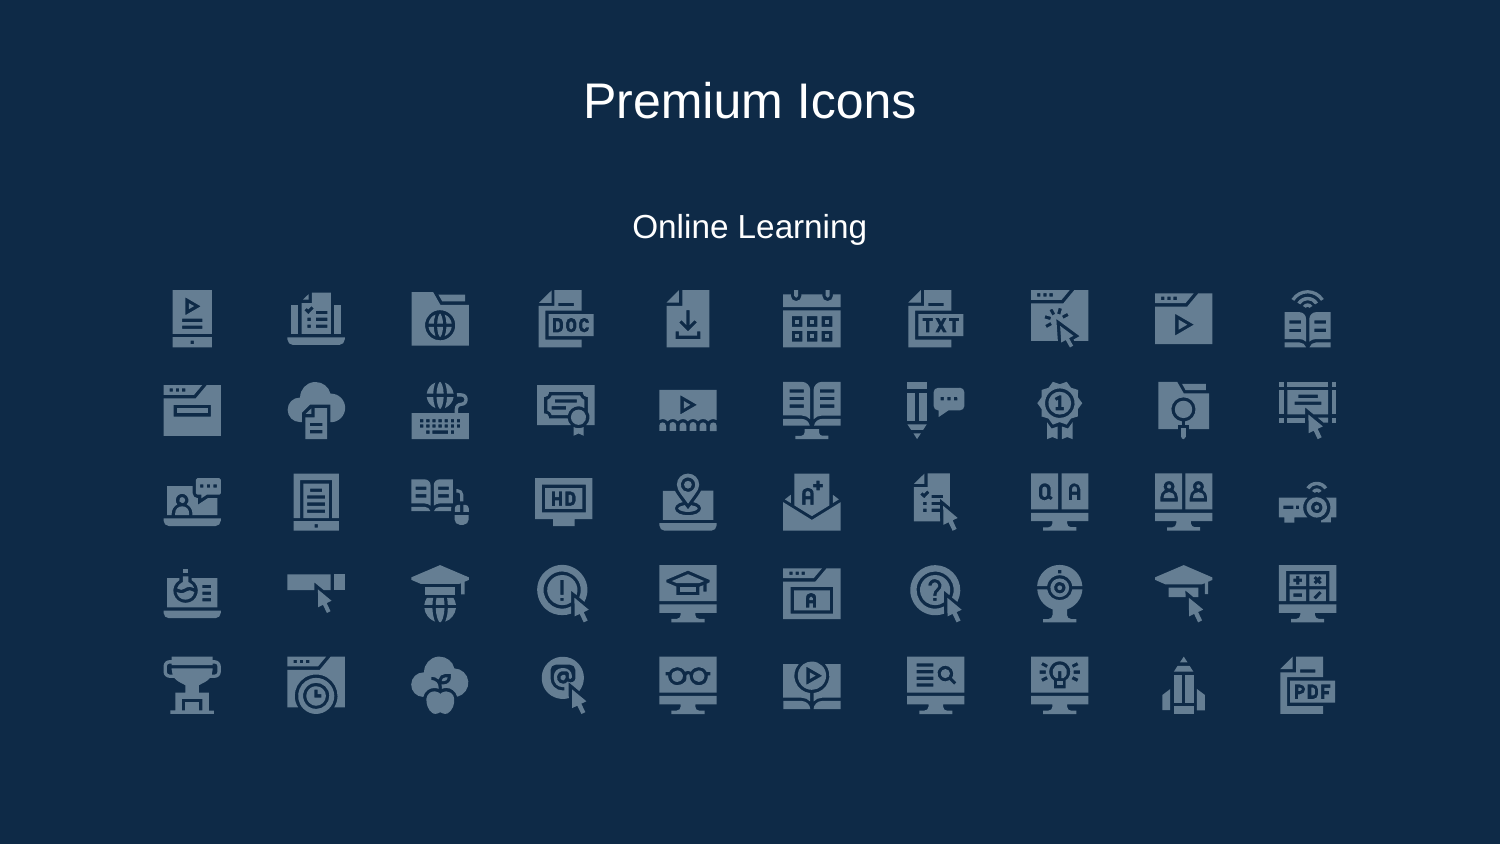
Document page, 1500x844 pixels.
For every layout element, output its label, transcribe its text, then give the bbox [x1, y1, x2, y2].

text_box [659, 473, 717, 532]
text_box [1036, 564, 1083, 623]
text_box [1037, 381, 1083, 440]
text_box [411, 381, 471, 440]
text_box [908, 289, 964, 348]
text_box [659, 389, 717, 432]
text_box [569, 321, 574, 330]
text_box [906, 656, 965, 715]
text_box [1154, 564, 1213, 623]
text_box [163, 568, 222, 619]
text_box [287, 656, 346, 715]
text_box [539, 290, 552, 303]
text_box [548, 314, 594, 337]
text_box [1278, 564, 1337, 623]
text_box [1154, 473, 1213, 531]
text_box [163, 477, 222, 527]
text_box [913, 473, 959, 531]
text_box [1030, 473, 1089, 531]
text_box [293, 473, 340, 532]
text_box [1030, 656, 1089, 715]
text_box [782, 381, 841, 440]
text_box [172, 289, 213, 348]
text_box Online Learning [171, 189, 1328, 270]
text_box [1158, 381, 1210, 440]
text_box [410, 656, 470, 715]
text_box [411, 479, 469, 526]
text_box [411, 291, 470, 346]
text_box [782, 289, 841, 348]
title Premium Icons [171, 53, 1328, 133]
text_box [1279, 656, 1336, 715]
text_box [1278, 381, 1337, 440]
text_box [782, 473, 841, 532]
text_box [287, 574, 346, 614]
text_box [287, 381, 346, 440]
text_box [1284, 289, 1331, 348]
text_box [1278, 481, 1337, 523]
text_box [538, 290, 582, 348]
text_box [906, 381, 965, 440]
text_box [1030, 289, 1089, 348]
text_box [782, 568, 841, 620]
text_box [1179, 656, 1188, 663]
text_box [539, 656, 587, 715]
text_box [536, 384, 595, 436]
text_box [1162, 665, 1206, 715]
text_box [659, 656, 717, 715]
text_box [659, 564, 717, 623]
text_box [534, 477, 593, 527]
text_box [782, 661, 841, 710]
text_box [287, 292, 346, 346]
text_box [1154, 293, 1213, 345]
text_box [906, 564, 962, 623]
text_box [163, 656, 221, 714]
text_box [527, 564, 595, 623]
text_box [163, 384, 222, 437]
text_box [666, 289, 710, 348]
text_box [411, 564, 469, 623]
